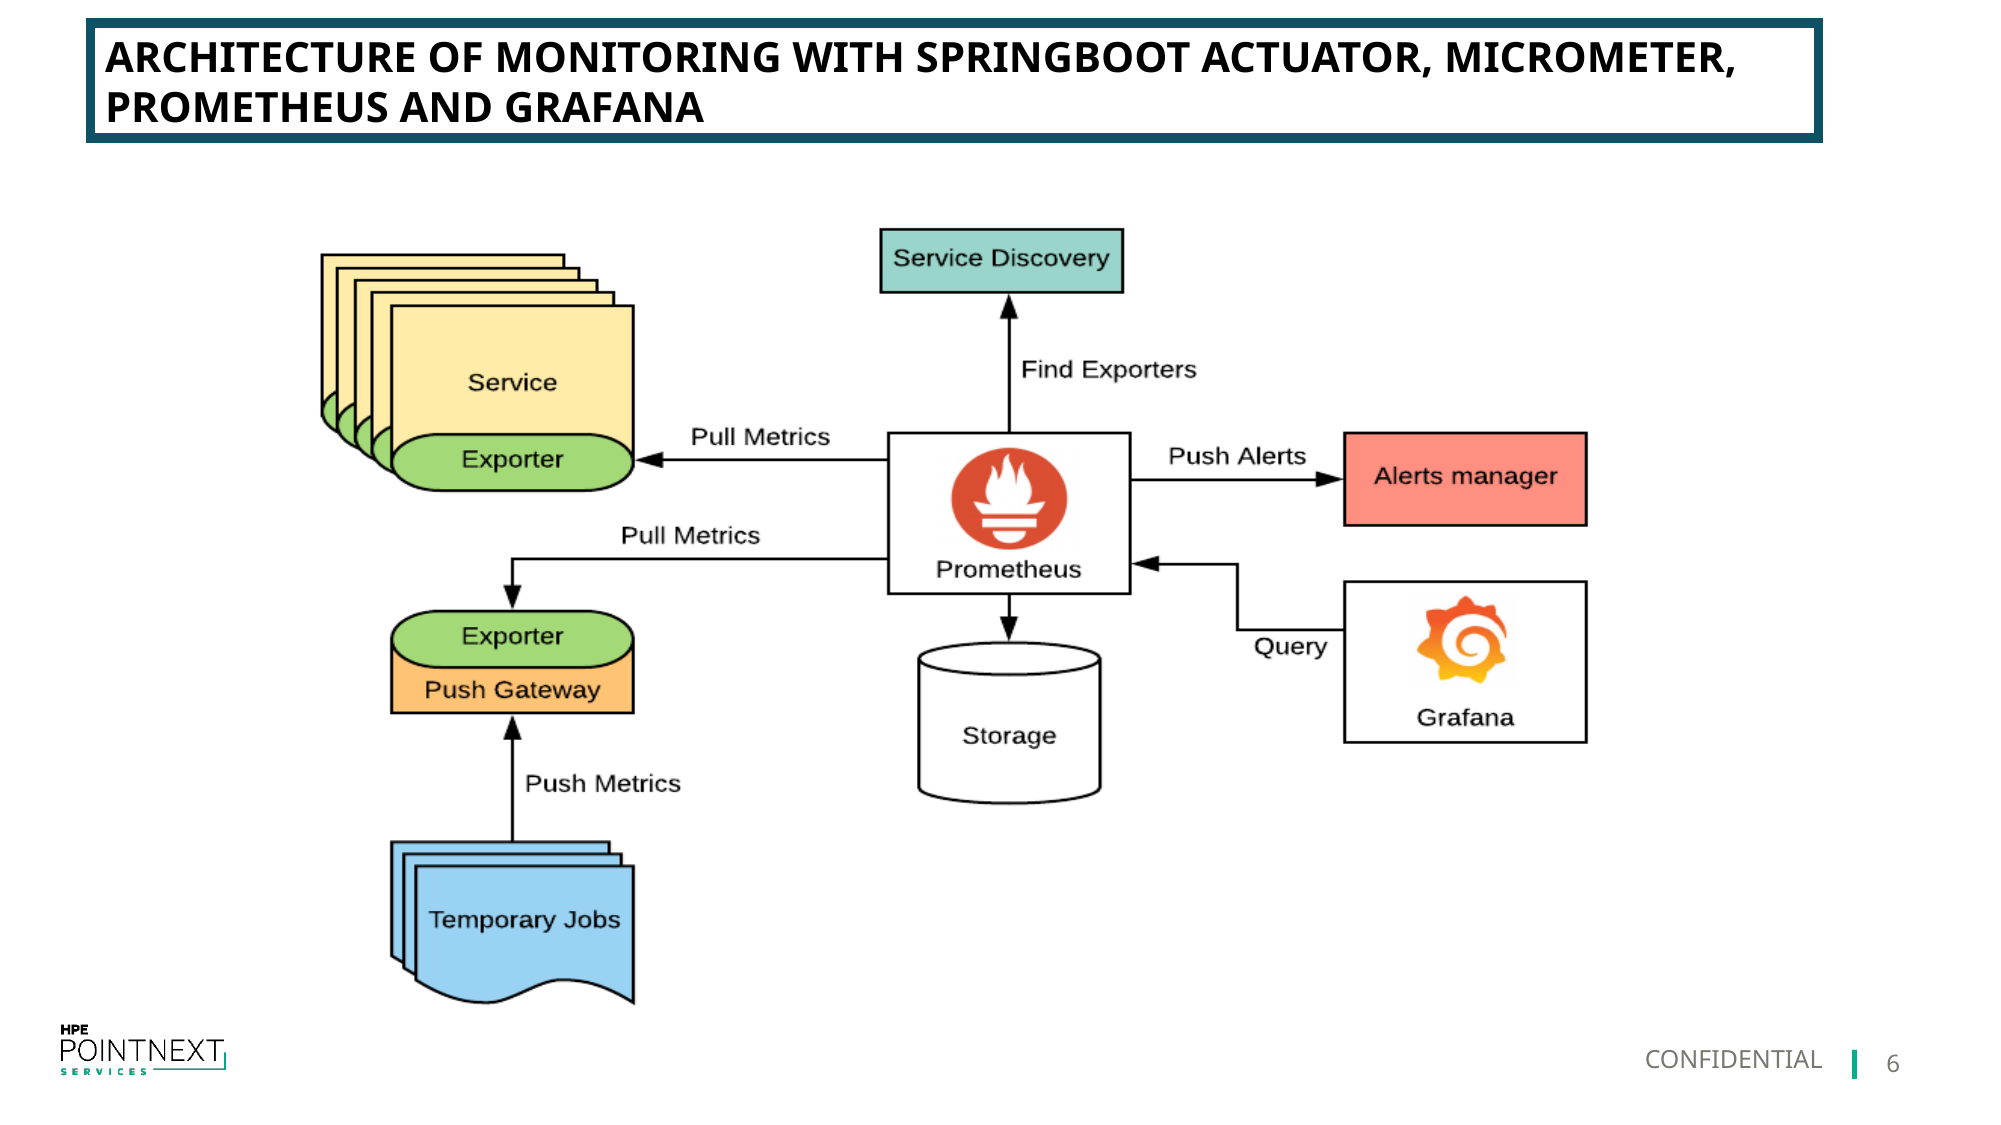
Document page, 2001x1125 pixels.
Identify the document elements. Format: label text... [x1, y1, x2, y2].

picture [262, 176, 1647, 1056]
footer Confidential [1162, 1039, 1837, 1076]
picture [51, 1014, 235, 1085]
text_box Architecture of Monitoring with Springboot Actuator, Micrometer, Prometheus and Grafana [90, 23, 1819, 138]
slide_number 6 [1837, 1033, 1950, 1094]
picture [1852, 1043, 1857, 1079]
